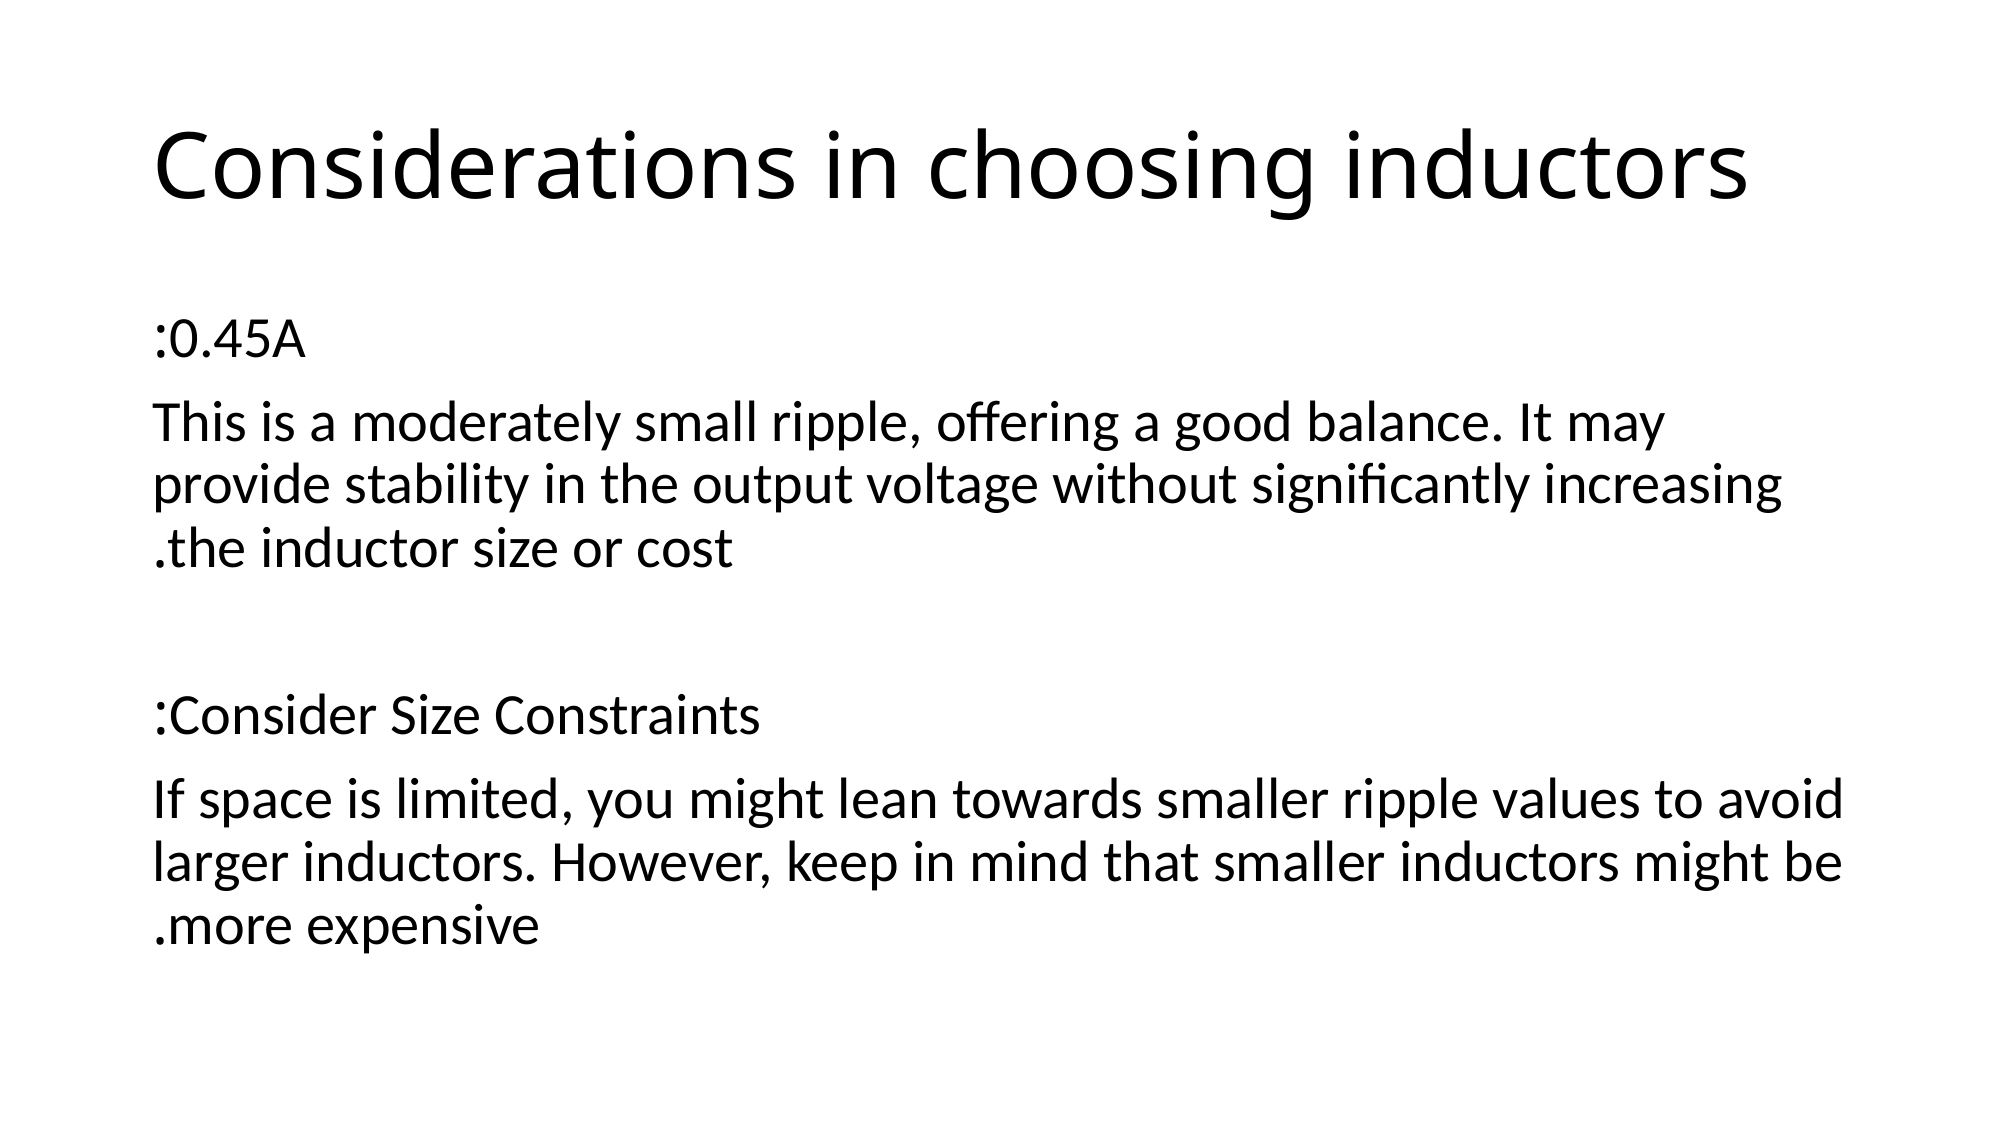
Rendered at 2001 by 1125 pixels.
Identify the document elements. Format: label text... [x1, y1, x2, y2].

list 0.45A: This is a moderately small ripple, offering a good balance. It may provide stability in the output voltage without significantly increasing the inductor size or cost. Consider Size Constraints: If space is limited, you might lean towards smaller ripple values to avoid larger inductors. However, keep in mind that smaller inductors might be more expensive. [137, 299, 1863, 1014]
title Considerations in choosing inductors [137, 59, 1863, 278]
